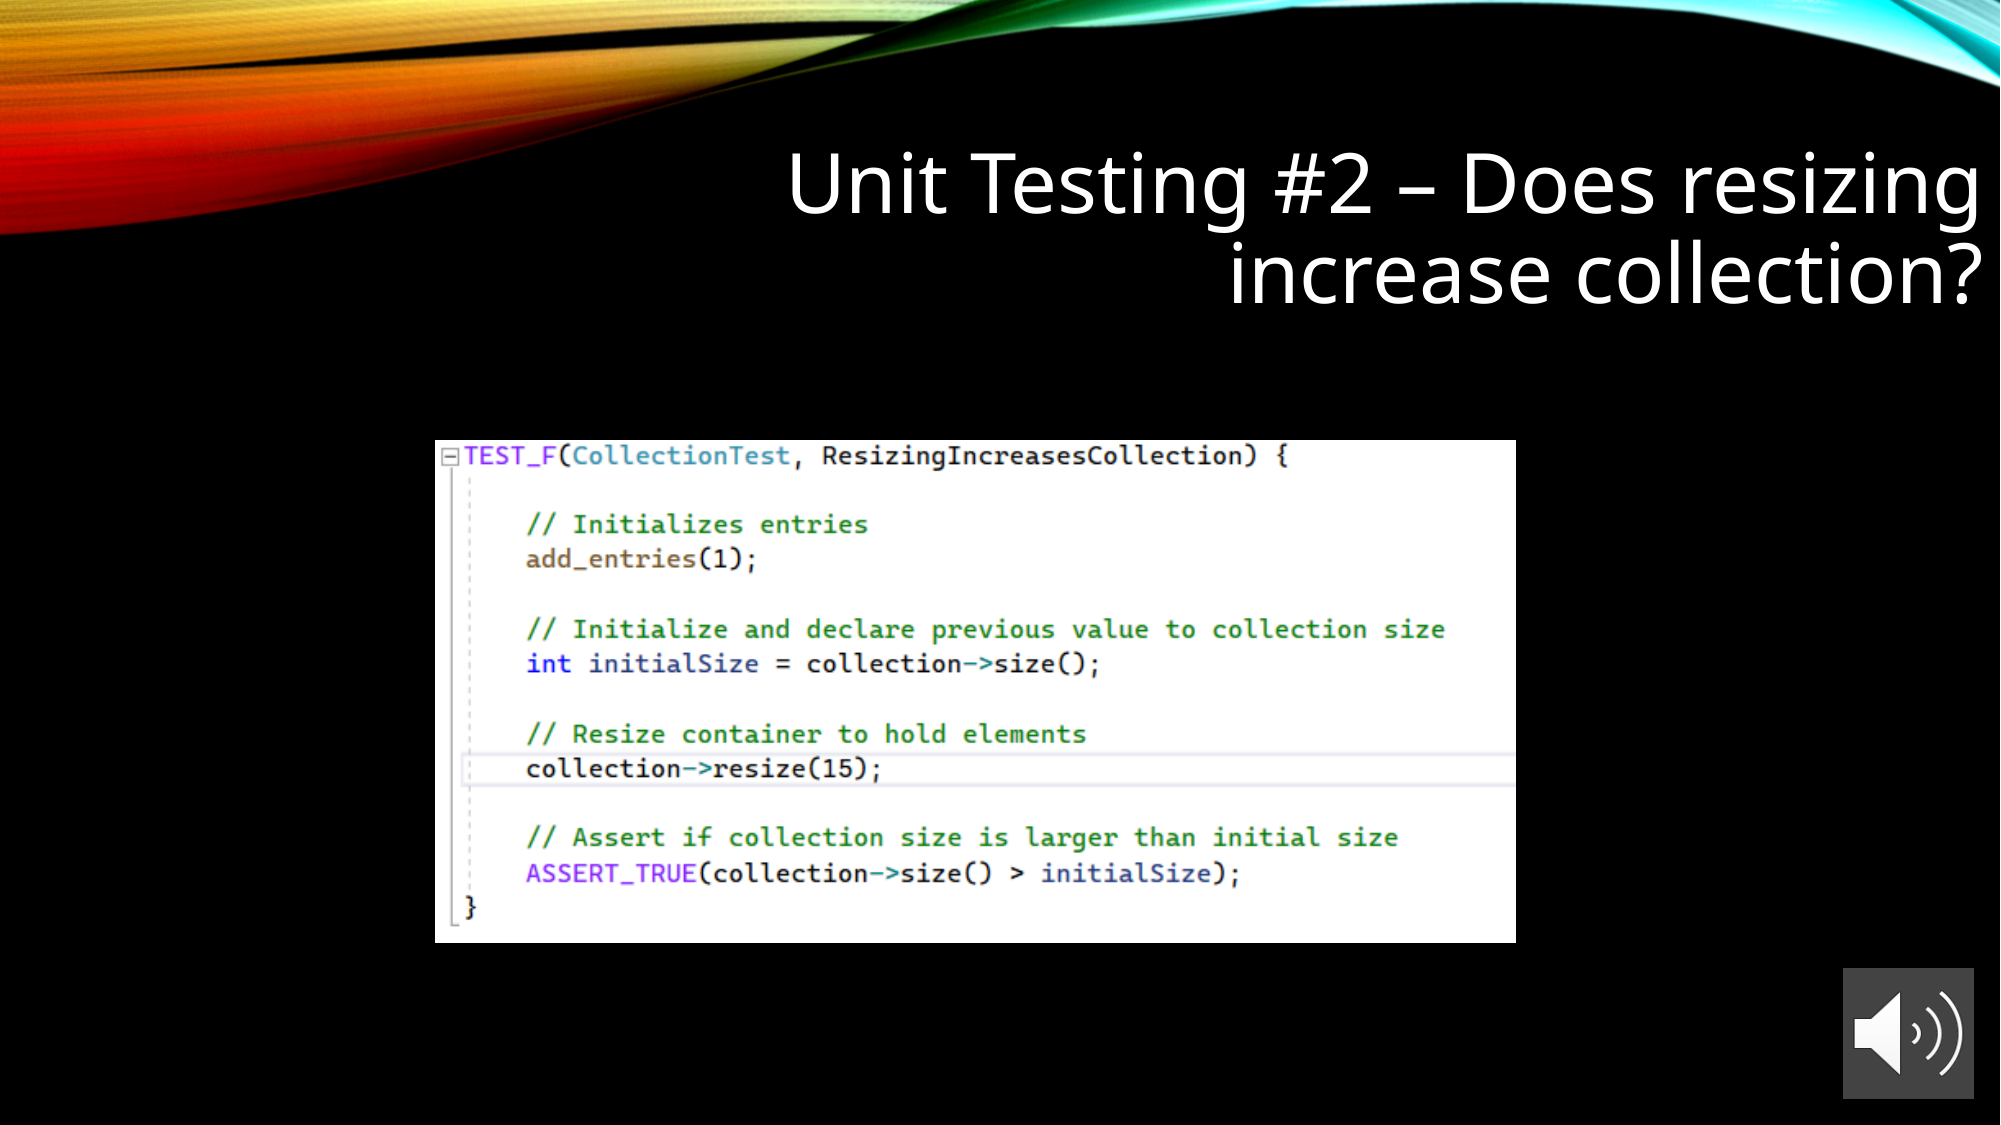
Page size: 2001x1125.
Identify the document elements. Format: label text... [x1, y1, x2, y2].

picture [1841, 966, 1976, 1101]
title Unit Testing #2 – Does resizing increase collection? [533, 125, 2000, 338]
picture [435, 440, 1516, 943]
picture [0, 0, 2000, 237]
